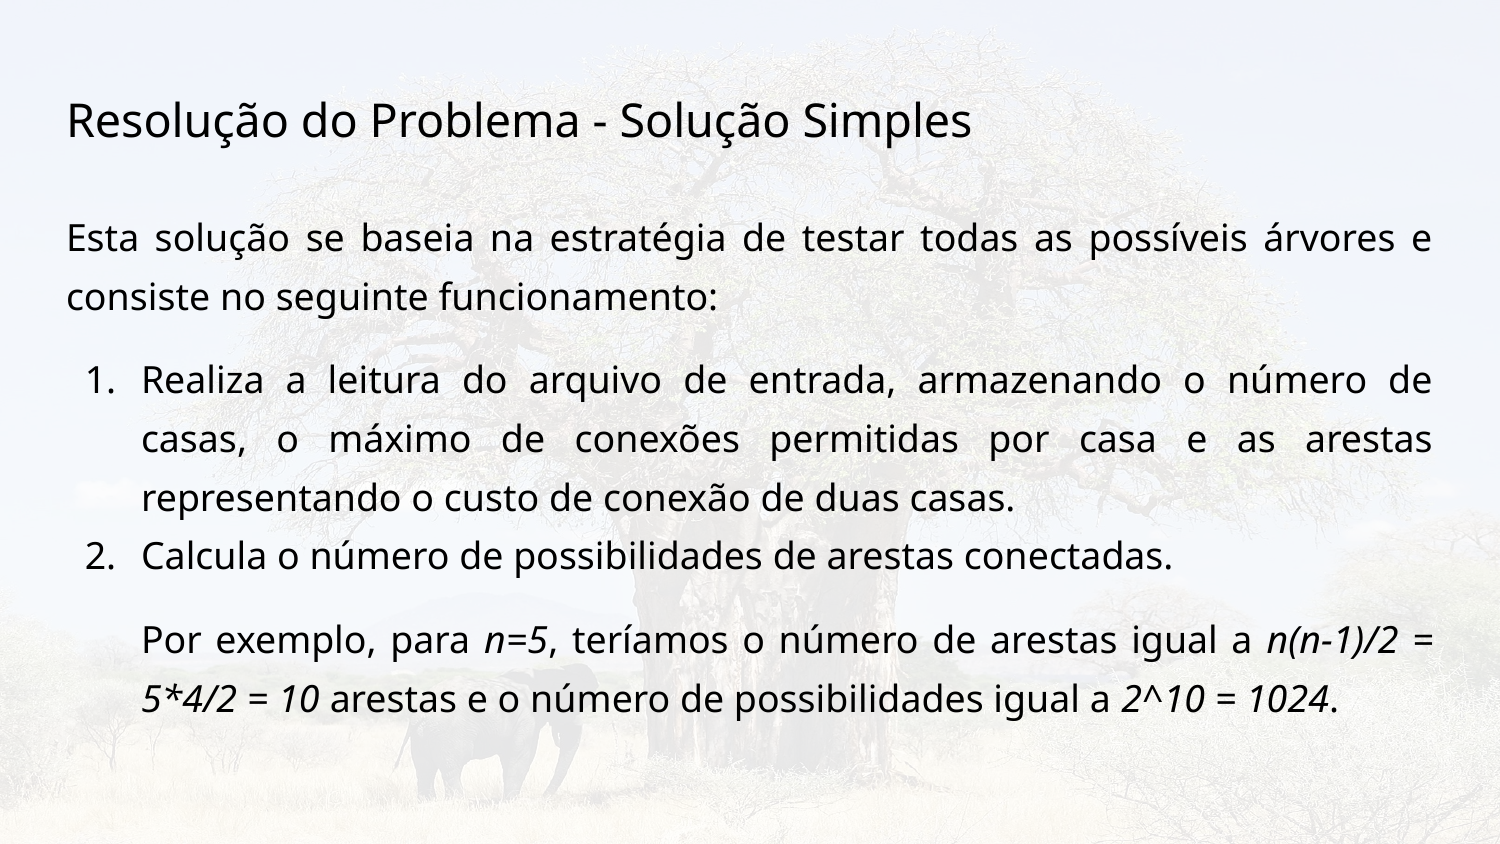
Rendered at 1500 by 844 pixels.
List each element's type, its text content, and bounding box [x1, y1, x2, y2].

title Resolução do Problema - Solução Simples [51, 72, 1449, 167]
list Esta solução se baseia na estratégia de testar todas as possíveis árvores e consiste no seguinte funcionamento: Realiza a leitura do arquivo de entrada, armazenando o número de casas, o máximo de conexões permitidas por casa e as arestas representando o custo de conexão de duas casas. Calcula o número de possibilidades de arestas conectadas. Por exemplo, para n=5, teríamos o número de arestas igual a n(n-1)/2 = 5*4/2 = 10 arestas e o número de possibilidades igual a 2^10 = 1024. [51, 189, 1449, 750]
